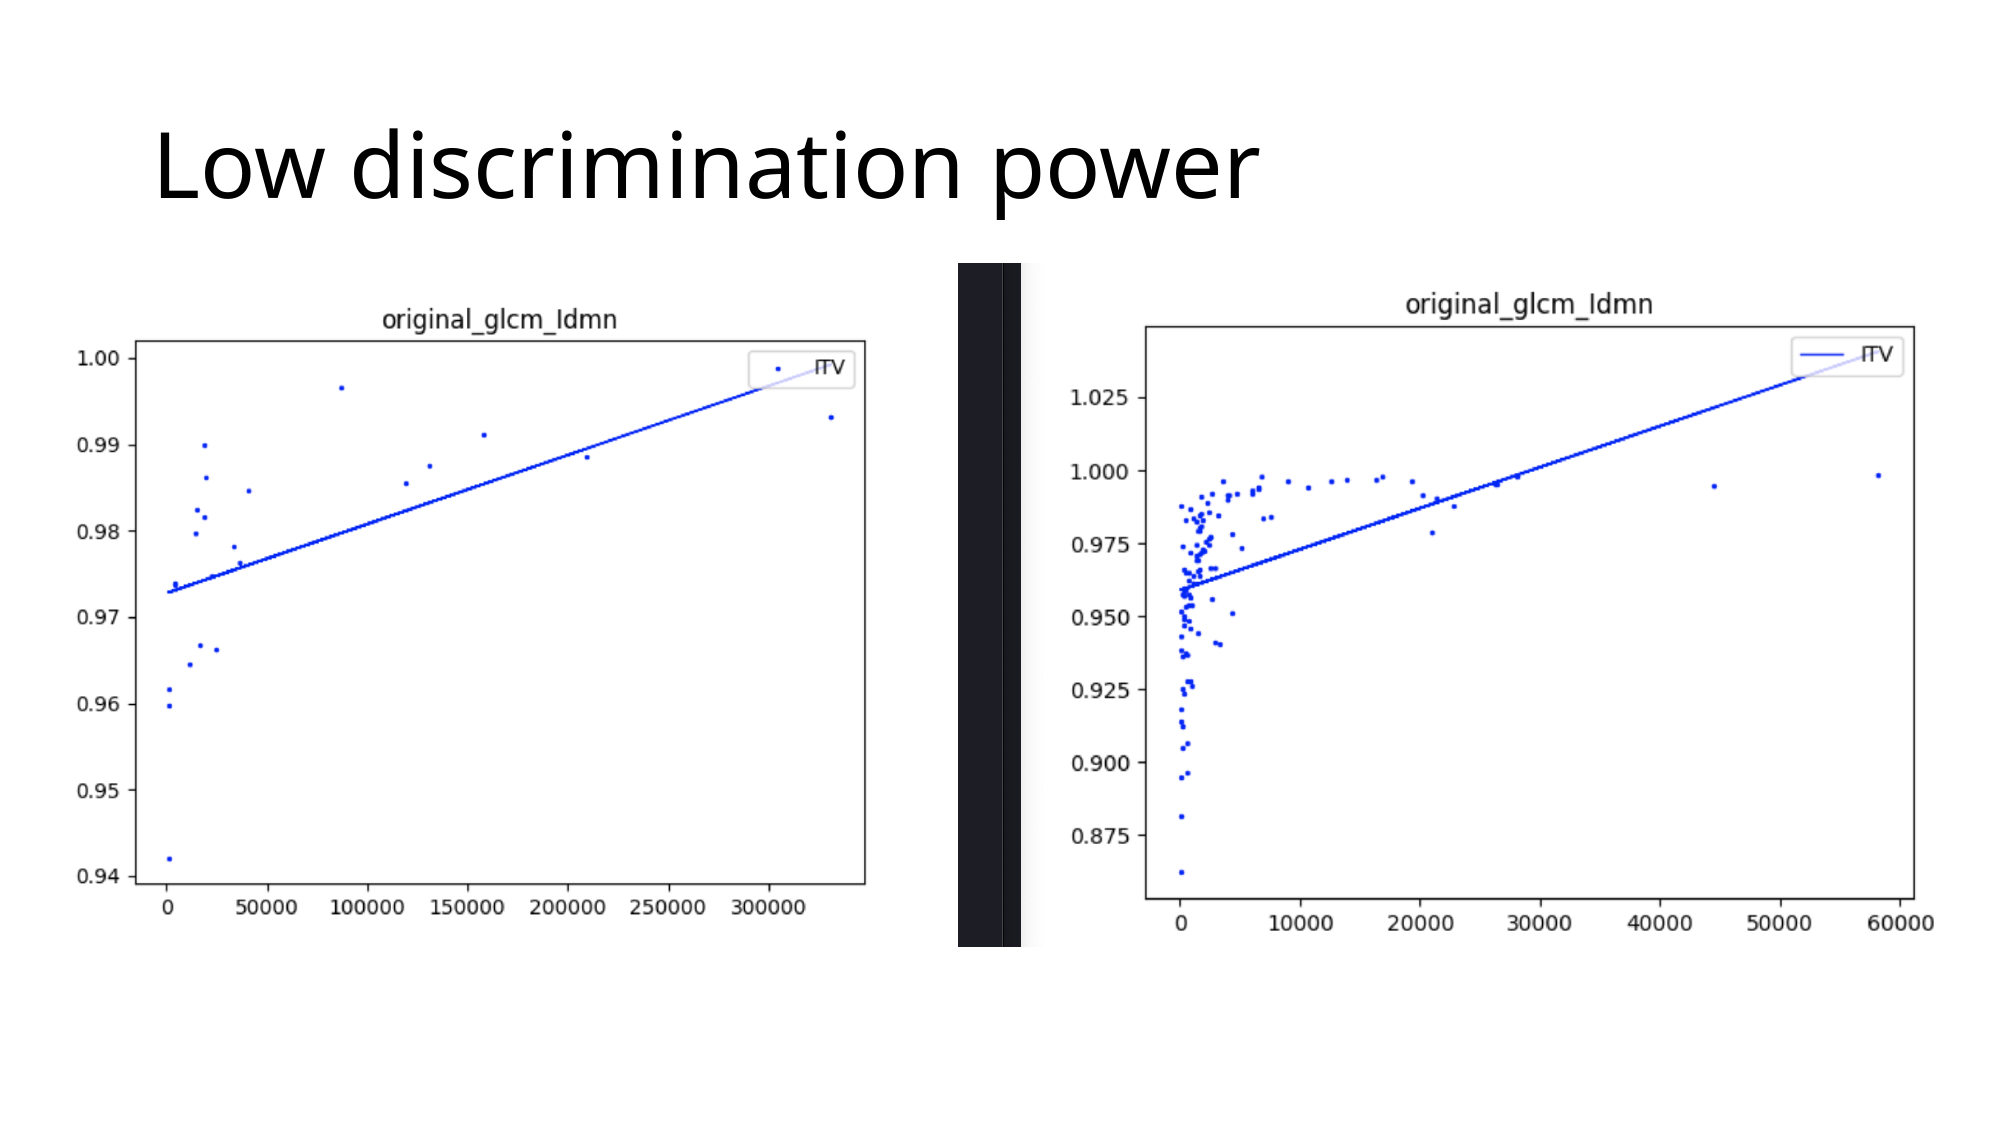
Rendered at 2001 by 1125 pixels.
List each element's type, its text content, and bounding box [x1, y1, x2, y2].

title Low discrimination power [137, 59, 1863, 263]
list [41, 263, 1959, 948]
